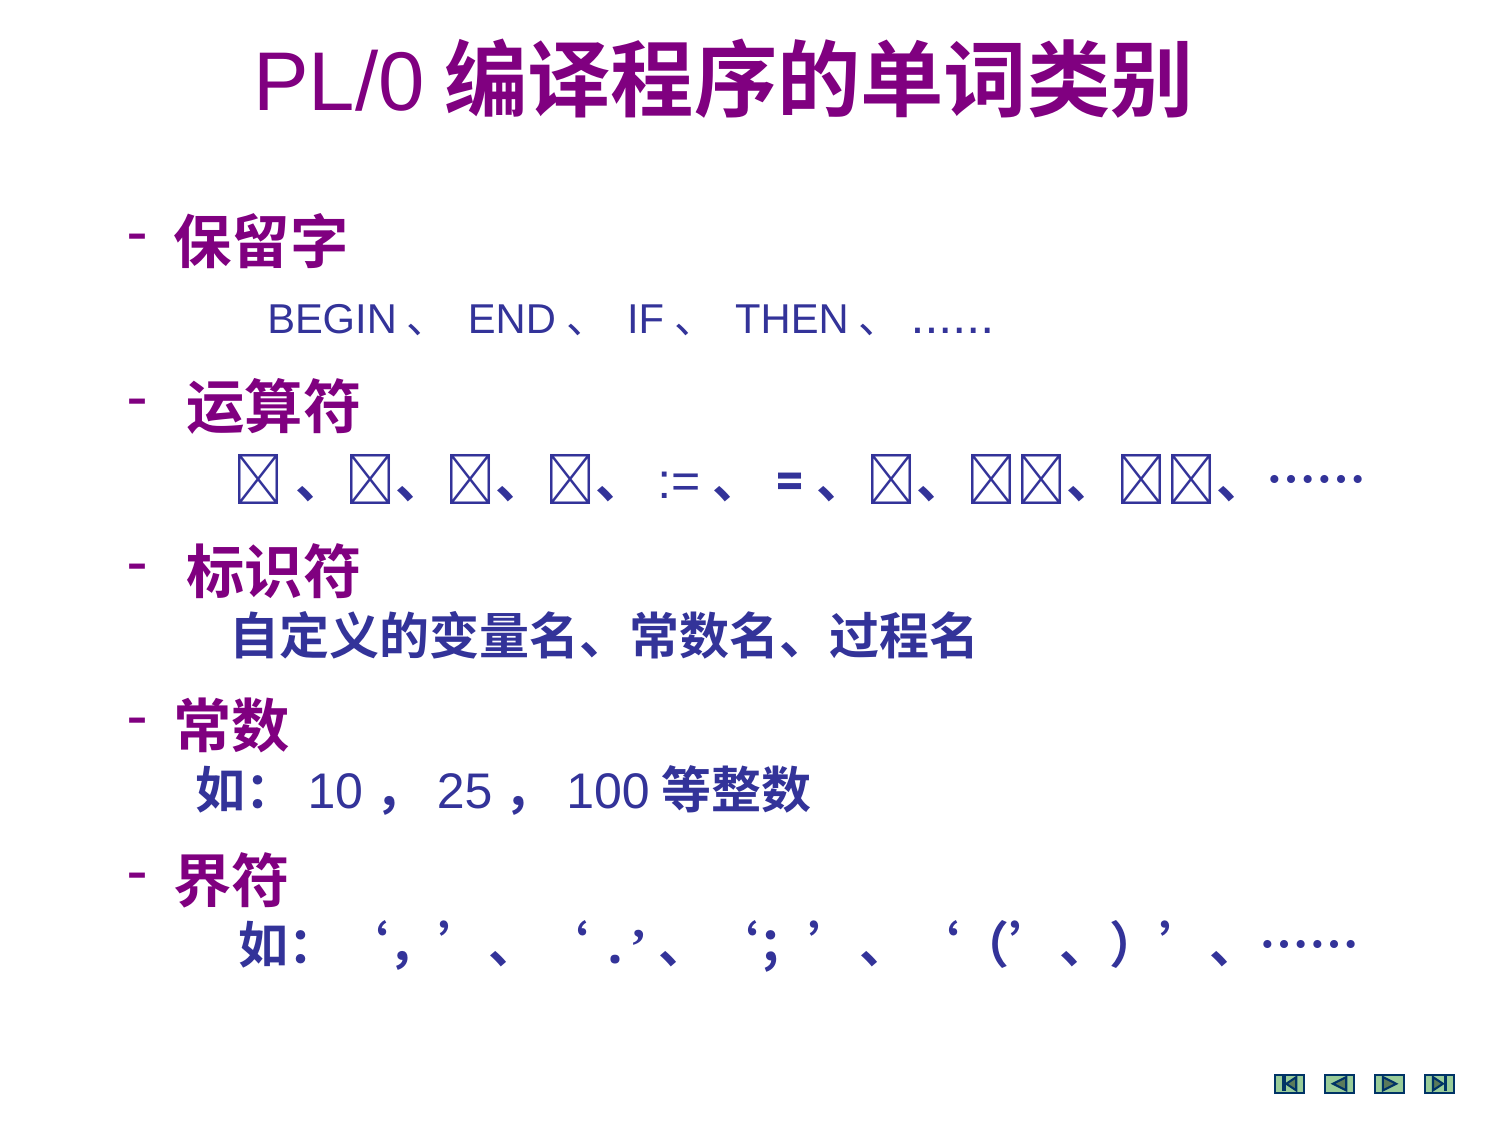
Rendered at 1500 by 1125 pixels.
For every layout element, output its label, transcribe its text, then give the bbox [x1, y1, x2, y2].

text_box [1424, 1074, 1455, 1093]
text_box 保留字 BEGIN、 END、 IF、 THEN、...... 运算符 、、、、:=、=、、、、…… 标识符 自定义的变量名、常数名、过程名 常数 如：10，25，100等整数 界符 如：‘，’、‘.’、‘；’、‘（’、）’、…… [37, 172, 1400, 982]
text_box [1274, 1074, 1305, 1093]
text_box [1374, 1074, 1405, 1093]
text_box [1324, 1074, 1355, 1093]
text_box PL/0编译程序的单词类别 [236, 31, 1211, 136]
